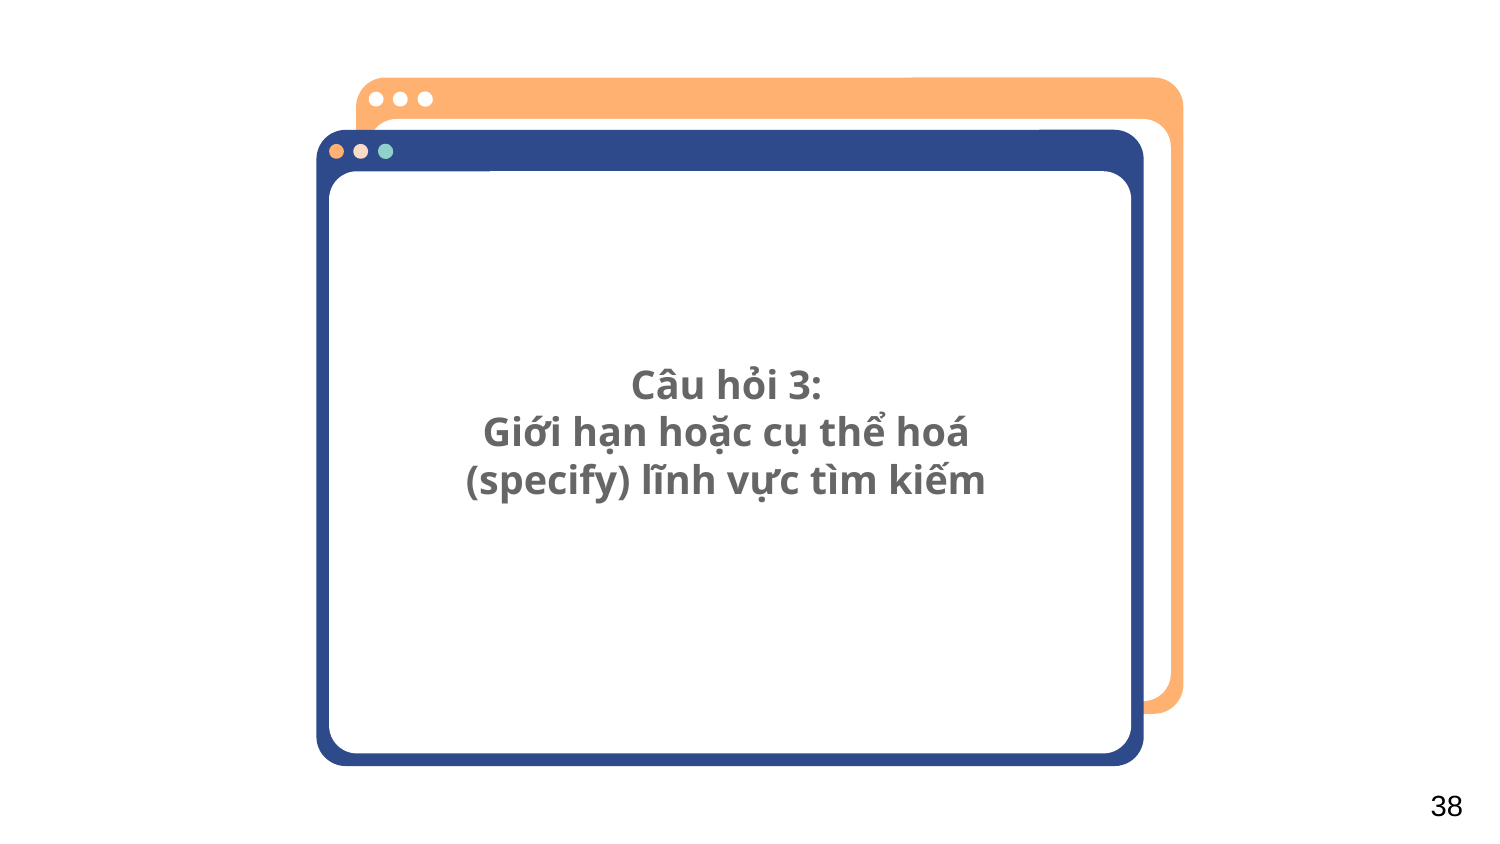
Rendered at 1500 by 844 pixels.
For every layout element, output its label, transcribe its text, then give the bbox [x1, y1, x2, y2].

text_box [355, 77, 1184, 715]
text_box 38 [1415, 780, 1479, 830]
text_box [316, 129, 1144, 767]
